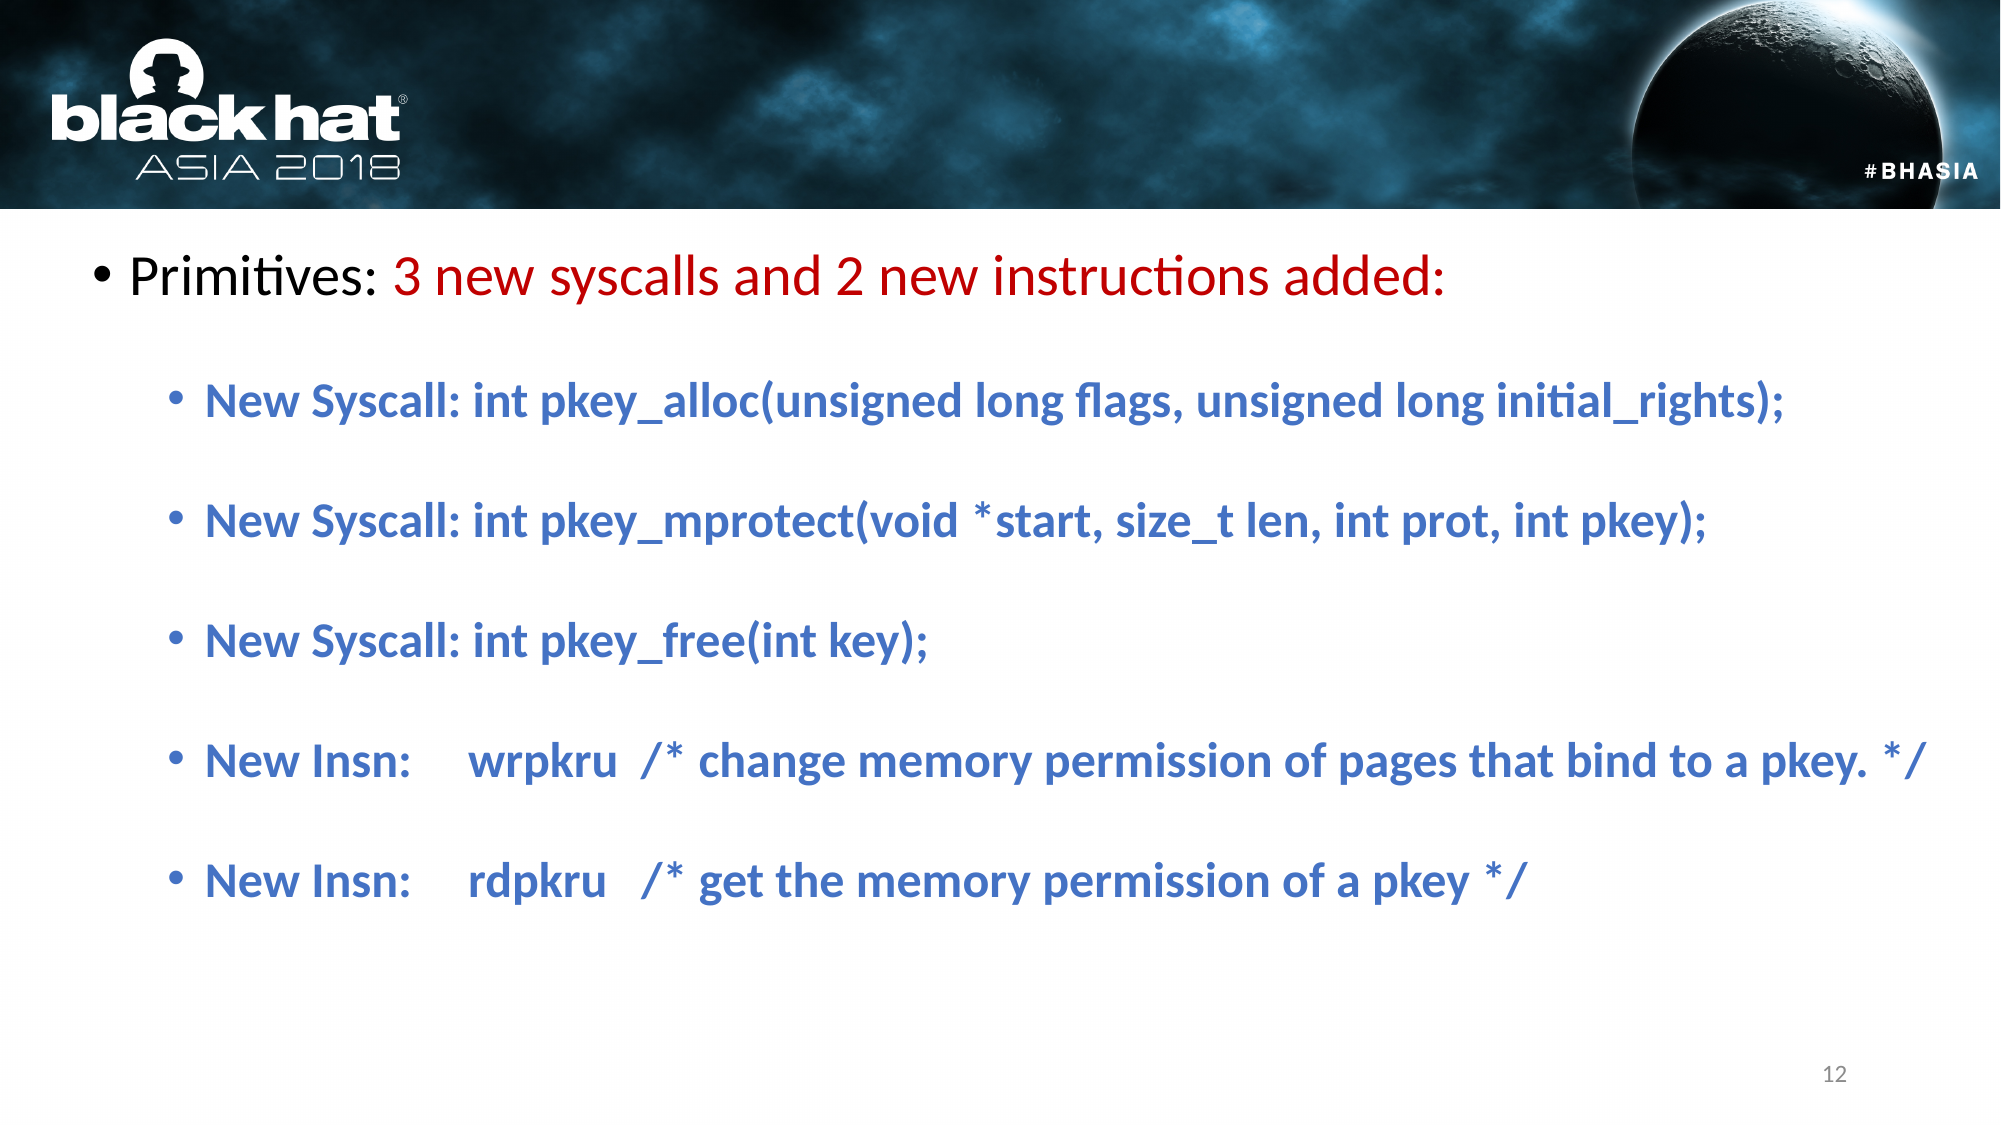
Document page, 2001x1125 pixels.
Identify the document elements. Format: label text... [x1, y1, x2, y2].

picture [0, 0, 2001, 1125]
list Primitives: 3 new syscalls and 2 new instructions added: New Syscall: int pkey_alloc(unsigned long flags, unsigned long initial_rights); New Syscall: int pkey_mprotect(void *start, size_t len, int prot, int pkey); New Syscall: int pkey_free(int key); New Insn: wrpkru /* change memory permission of pages that bind to a pkey. */ New Insn: rdpkru /* get the memory permission of a pkey */ [77, 237, 1965, 1014]
slide_number 12 [1412, 1042, 1863, 1103]
